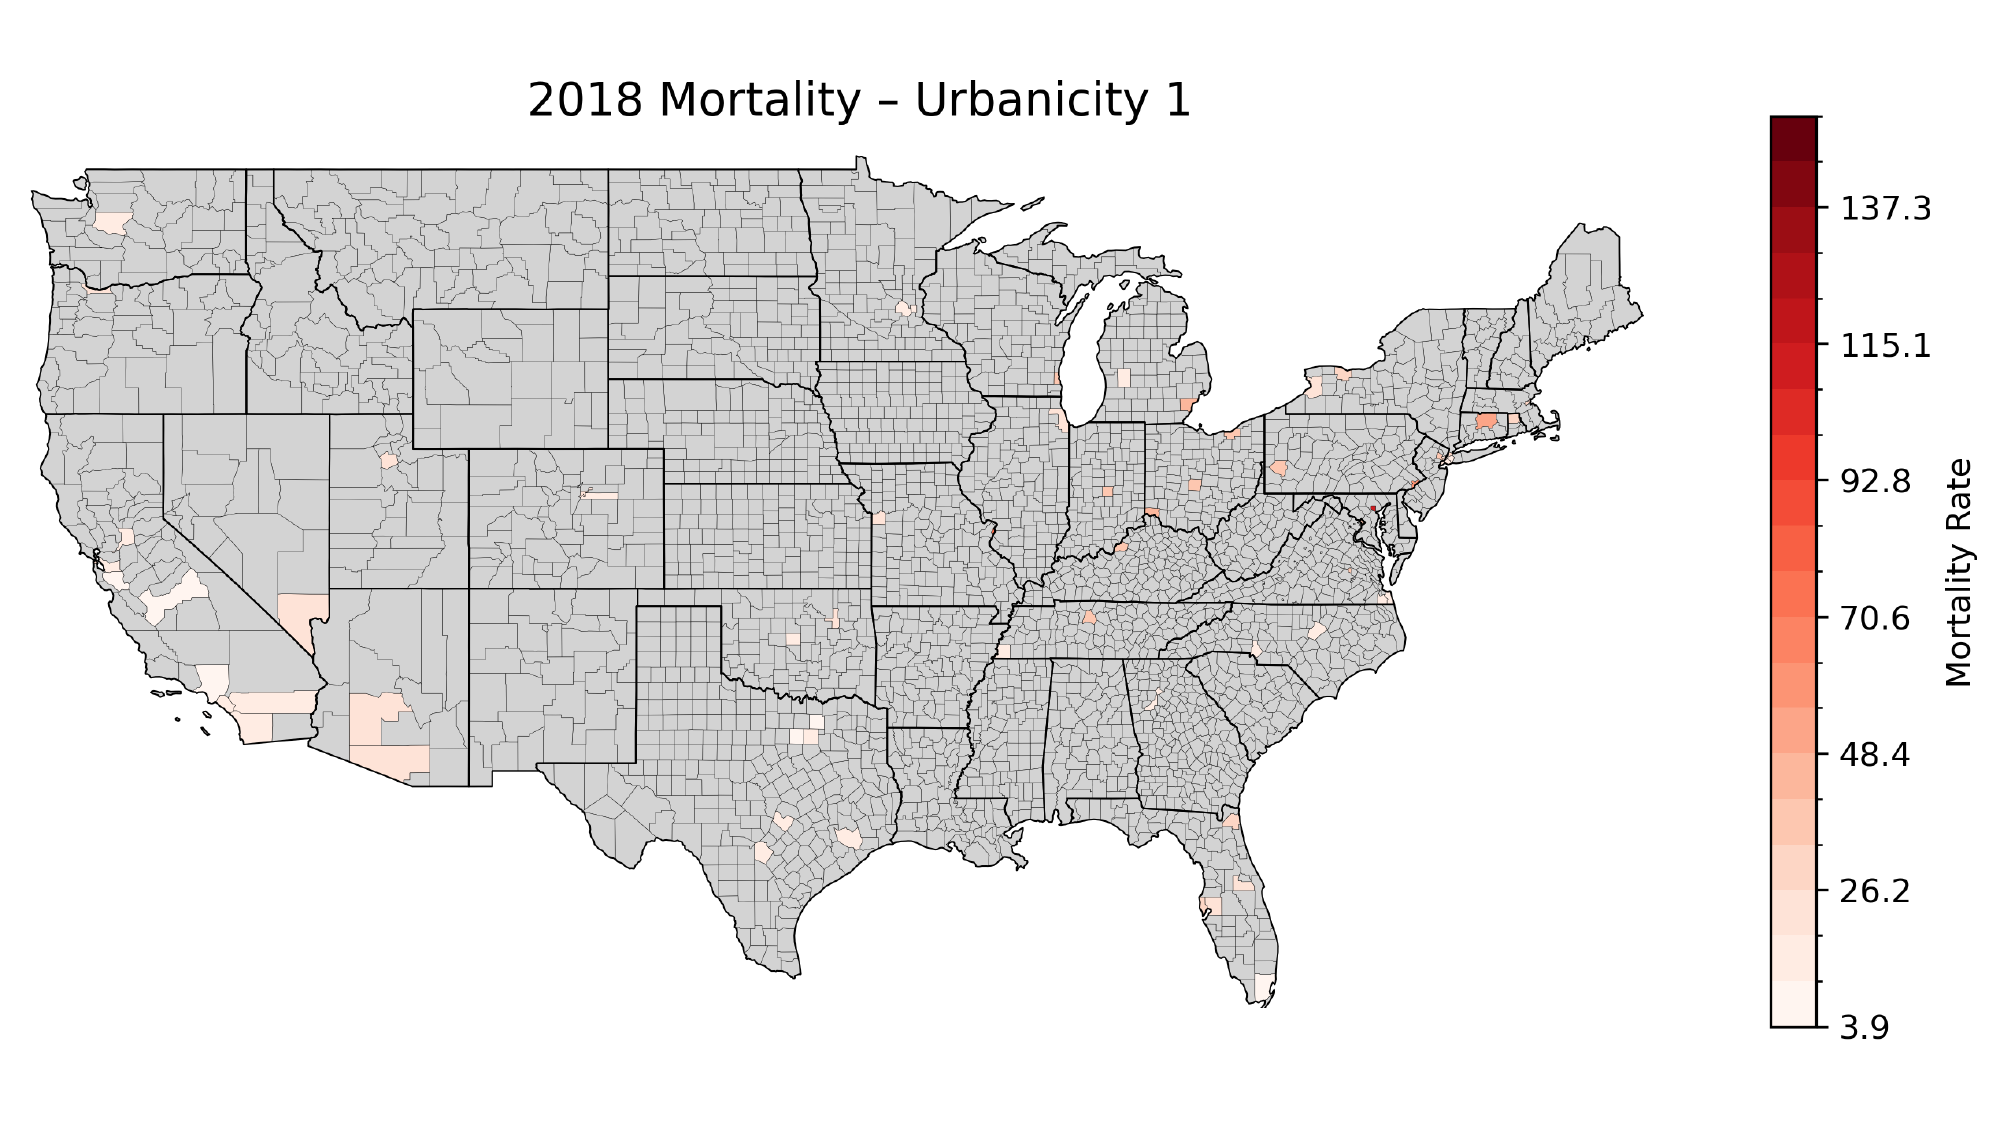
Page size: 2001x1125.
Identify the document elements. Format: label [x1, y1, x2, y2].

picture [0, 56, 2000, 1069]
